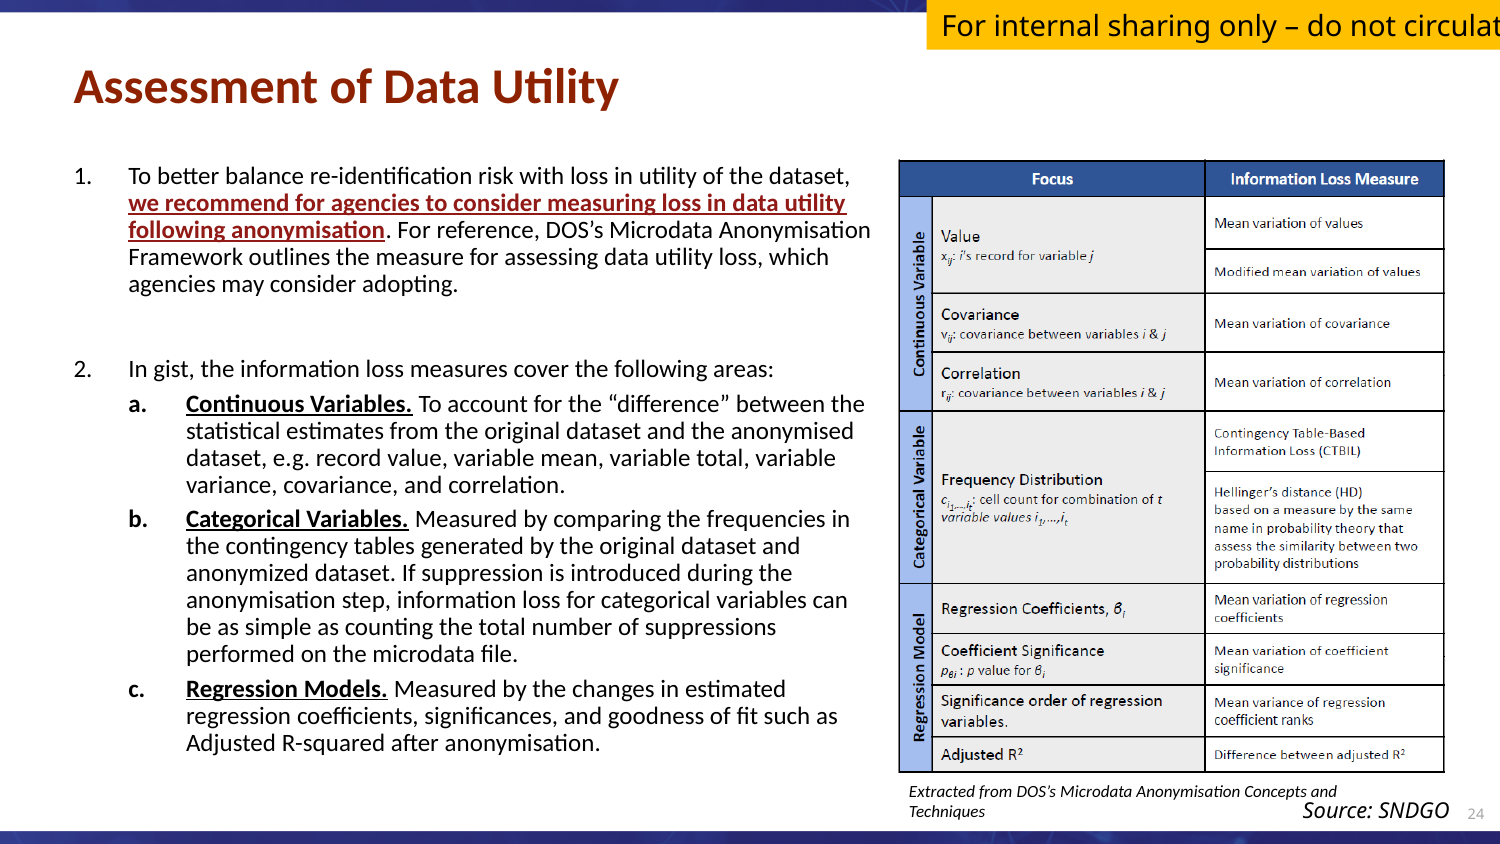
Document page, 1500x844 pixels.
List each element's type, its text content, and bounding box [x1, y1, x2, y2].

text_box Extracted from DOS’s Microdata Anonymisation Concepts and Techniques [894, 775, 1433, 829]
slide_number 24 [1465, 802, 1500, 828]
text_box Assessment of Data Utility [58, 44, 1445, 130]
picture [894, 155, 1445, 775]
text_box For internal sharing only – do not circulate [926, 0, 1500, 50]
text_box Source: SNDGO [714, 788, 1465, 830]
text_box To better balance re-identification risk with loss in utility of the dataset, we recommend for agencies to consider measuring loss in data utility following anonymisation. For reference, DOS’s Microdata Anonymisation Framework outlines the measure for assessing data utility loss, which agencies may consider adopting. In gist, the information loss measures cover the following areas: Continuous Variables. To account for the “difference” between the statistical estimates from the original dataset and the anonymised dataset, e.g. record value, variable mean, variable total, variable variance, covariance, and correlation. Categorical Variables. Measured by comparing the frequencies in the contingency tables generated by the original dataset and anonymized dataset. If suppression is introduced during the anonymisation step, information loss for categorical variables can be as simple as counting the total number of suppressions performed on the microdata file. Regression Models. Measured by the changes in estimated regression coefficients, significances, and goodness of fit such as Adjusted R-squared after anonymisation. [58, 155, 894, 799]
